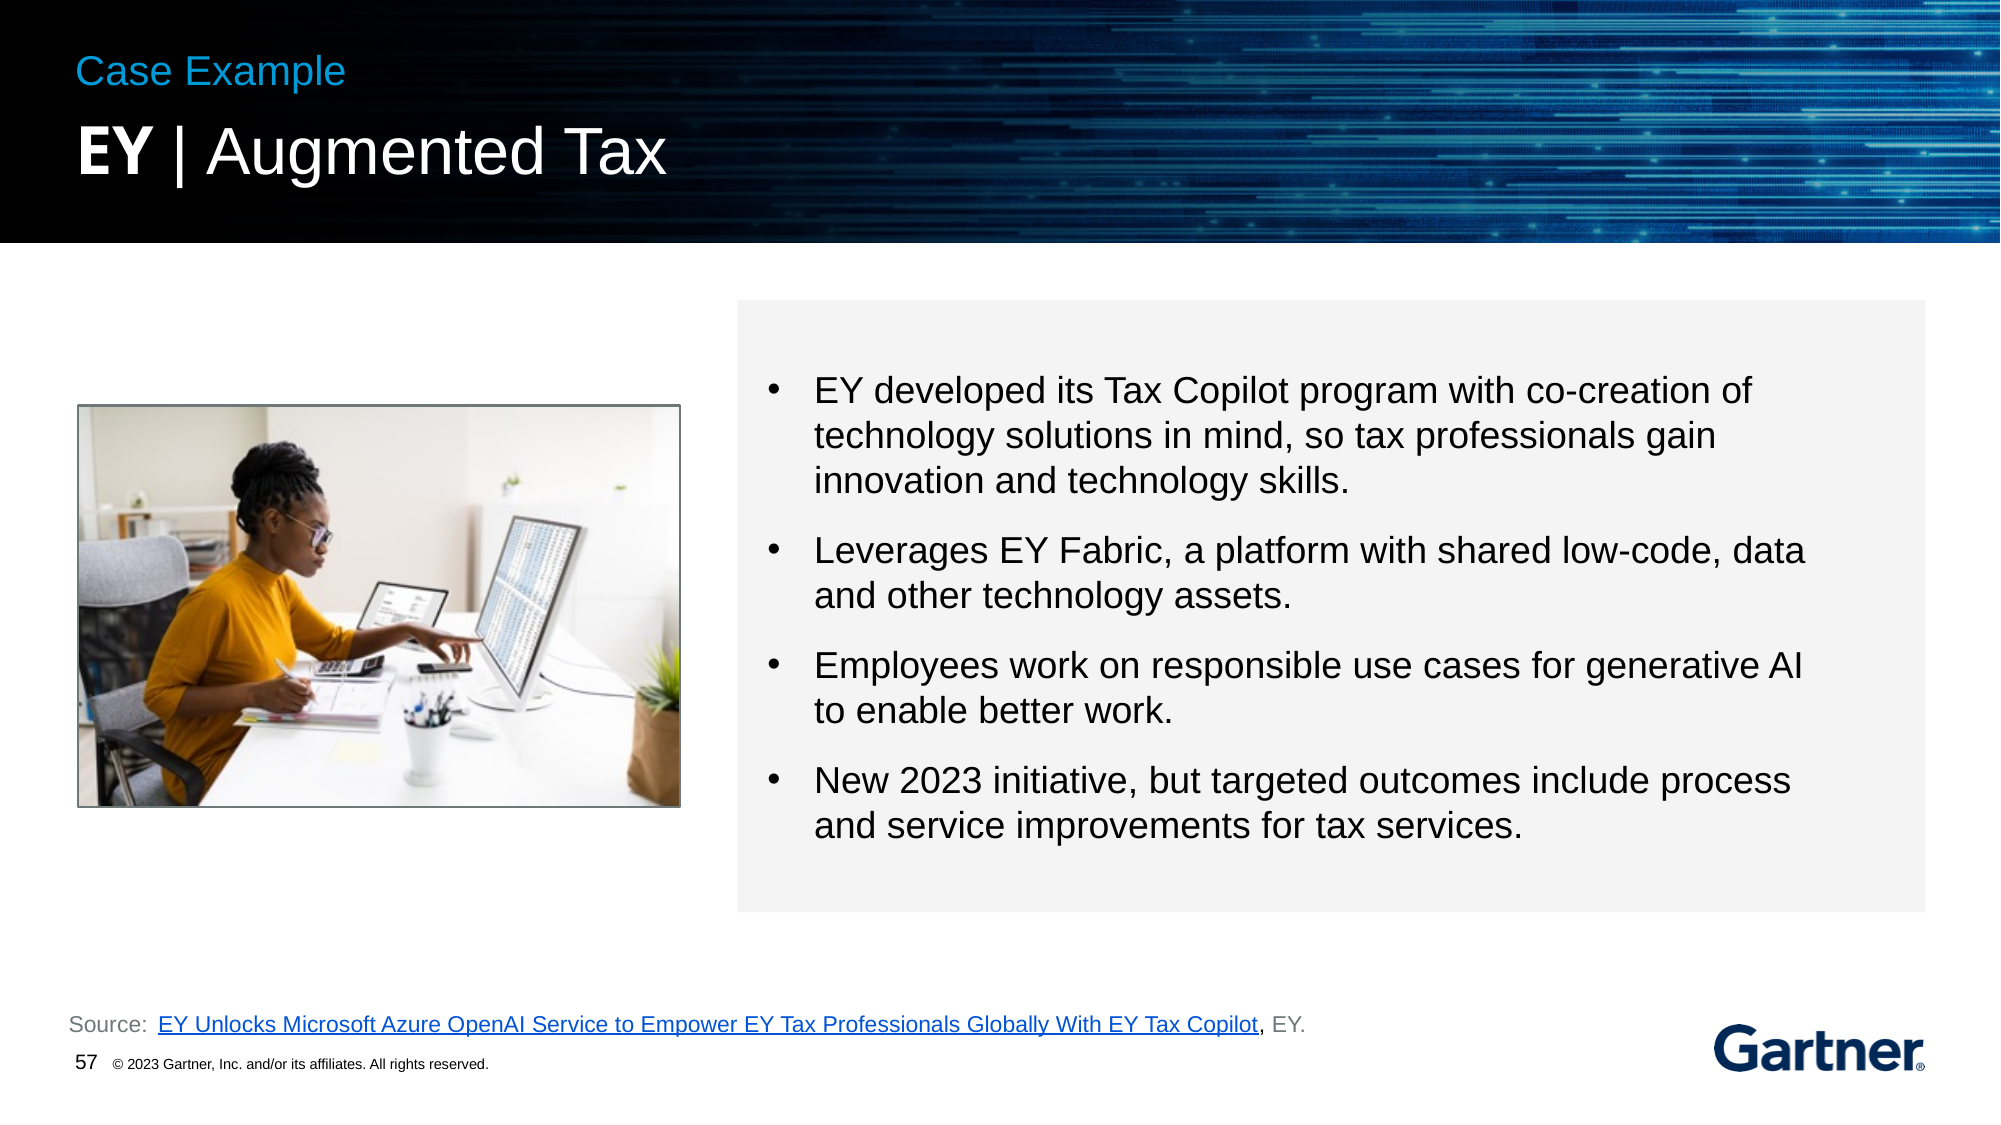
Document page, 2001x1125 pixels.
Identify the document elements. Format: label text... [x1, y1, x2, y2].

text_box Source: EY Unlocks Microsoft Azure OpenAI Service to Empower EY Tax Professionals Globally With EY Tax Copilot, EY. [68, 1001, 1626, 1045]
text_box EY developed its Tax Copilot program with co-creation of technology solutions in mind, so tax professionals gain innovation and technology skills. Leverages EY Fabric, a platform with shared low-code, data and other technology assets. Employees work on responsible use cases for generative AI to enable better work. New 2023 initiative, but targeted outcomes include process and service improvements for tax services. [737, 299, 1926, 913]
picture [1714, 1024, 1925, 1072]
picture [78, 406, 679, 806]
title EY | Augmented Tax [75, 117, 1925, 192]
picture [0, 0, 2000, 243]
